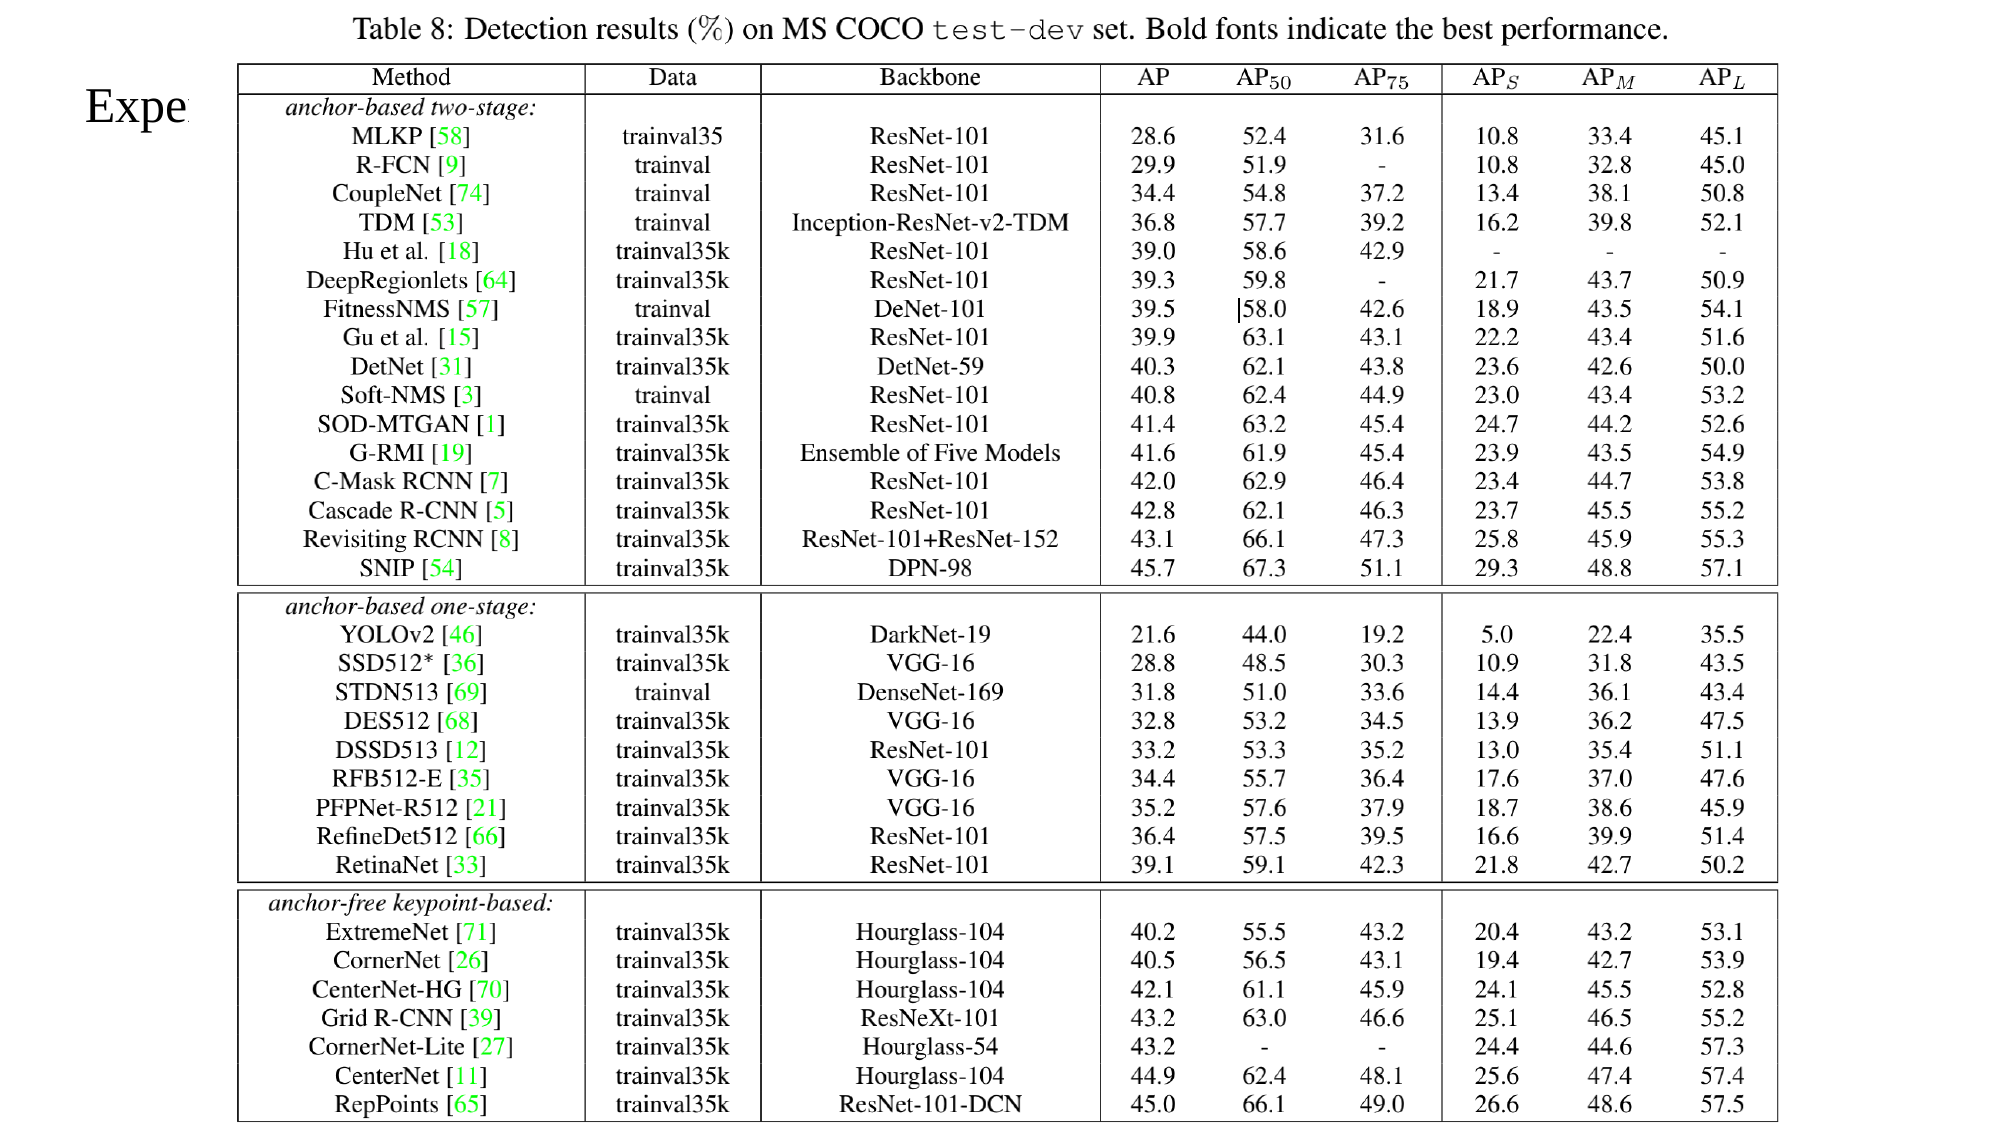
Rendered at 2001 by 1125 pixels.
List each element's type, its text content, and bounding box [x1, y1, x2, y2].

picture [189, 0, 1811, 1125]
text_box Experiments [70, 65, 189, 140]
